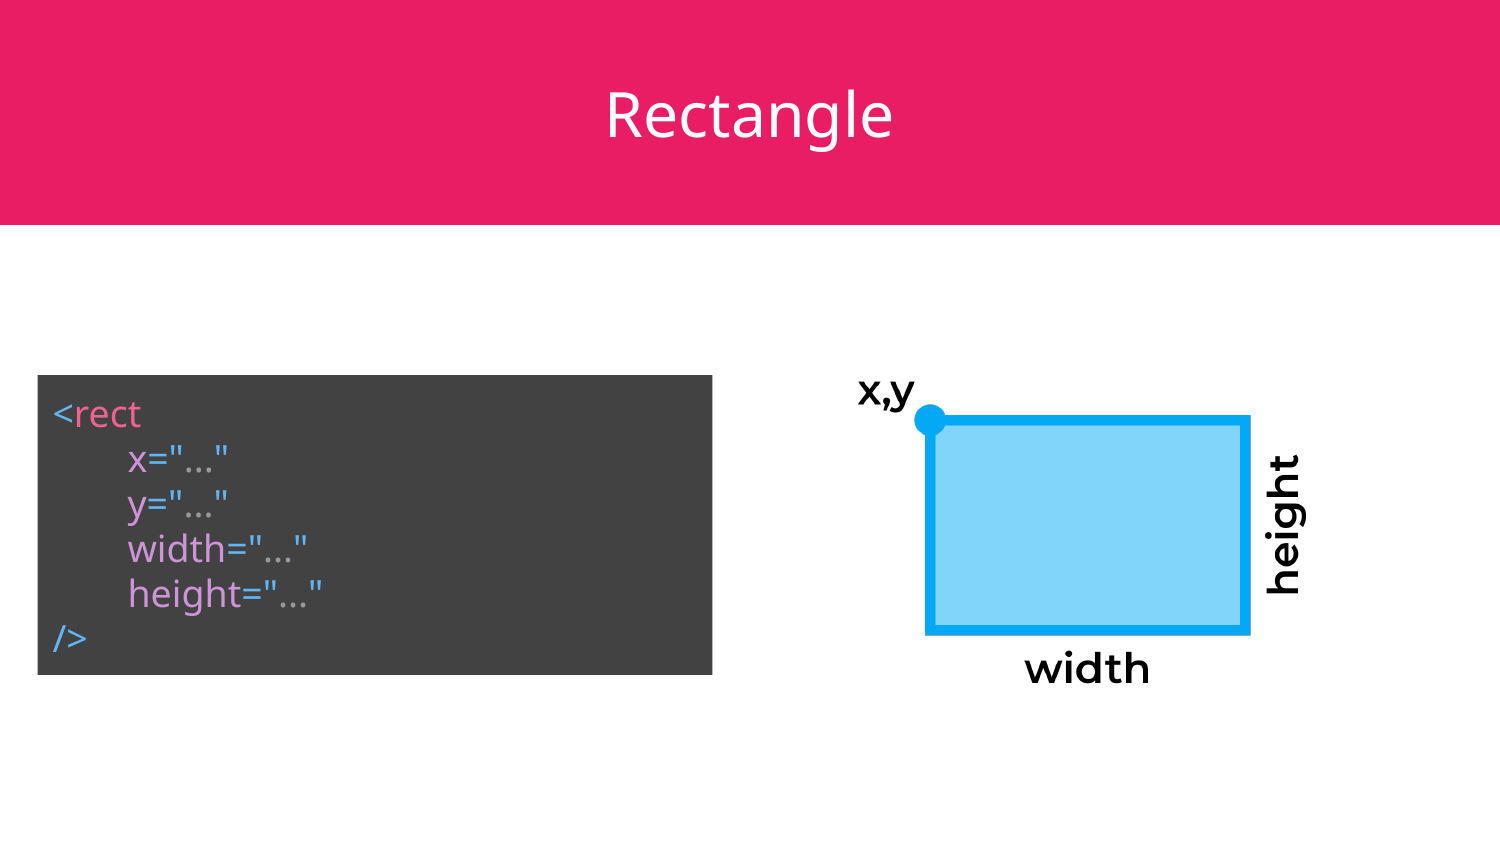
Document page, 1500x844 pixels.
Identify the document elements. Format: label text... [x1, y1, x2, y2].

list <rect x="..." y="..." width="..." height="..." /> [37, 375, 713, 675]
picture [824, 262, 1351, 788]
title Rectangle [37, 37, 1463, 188]
